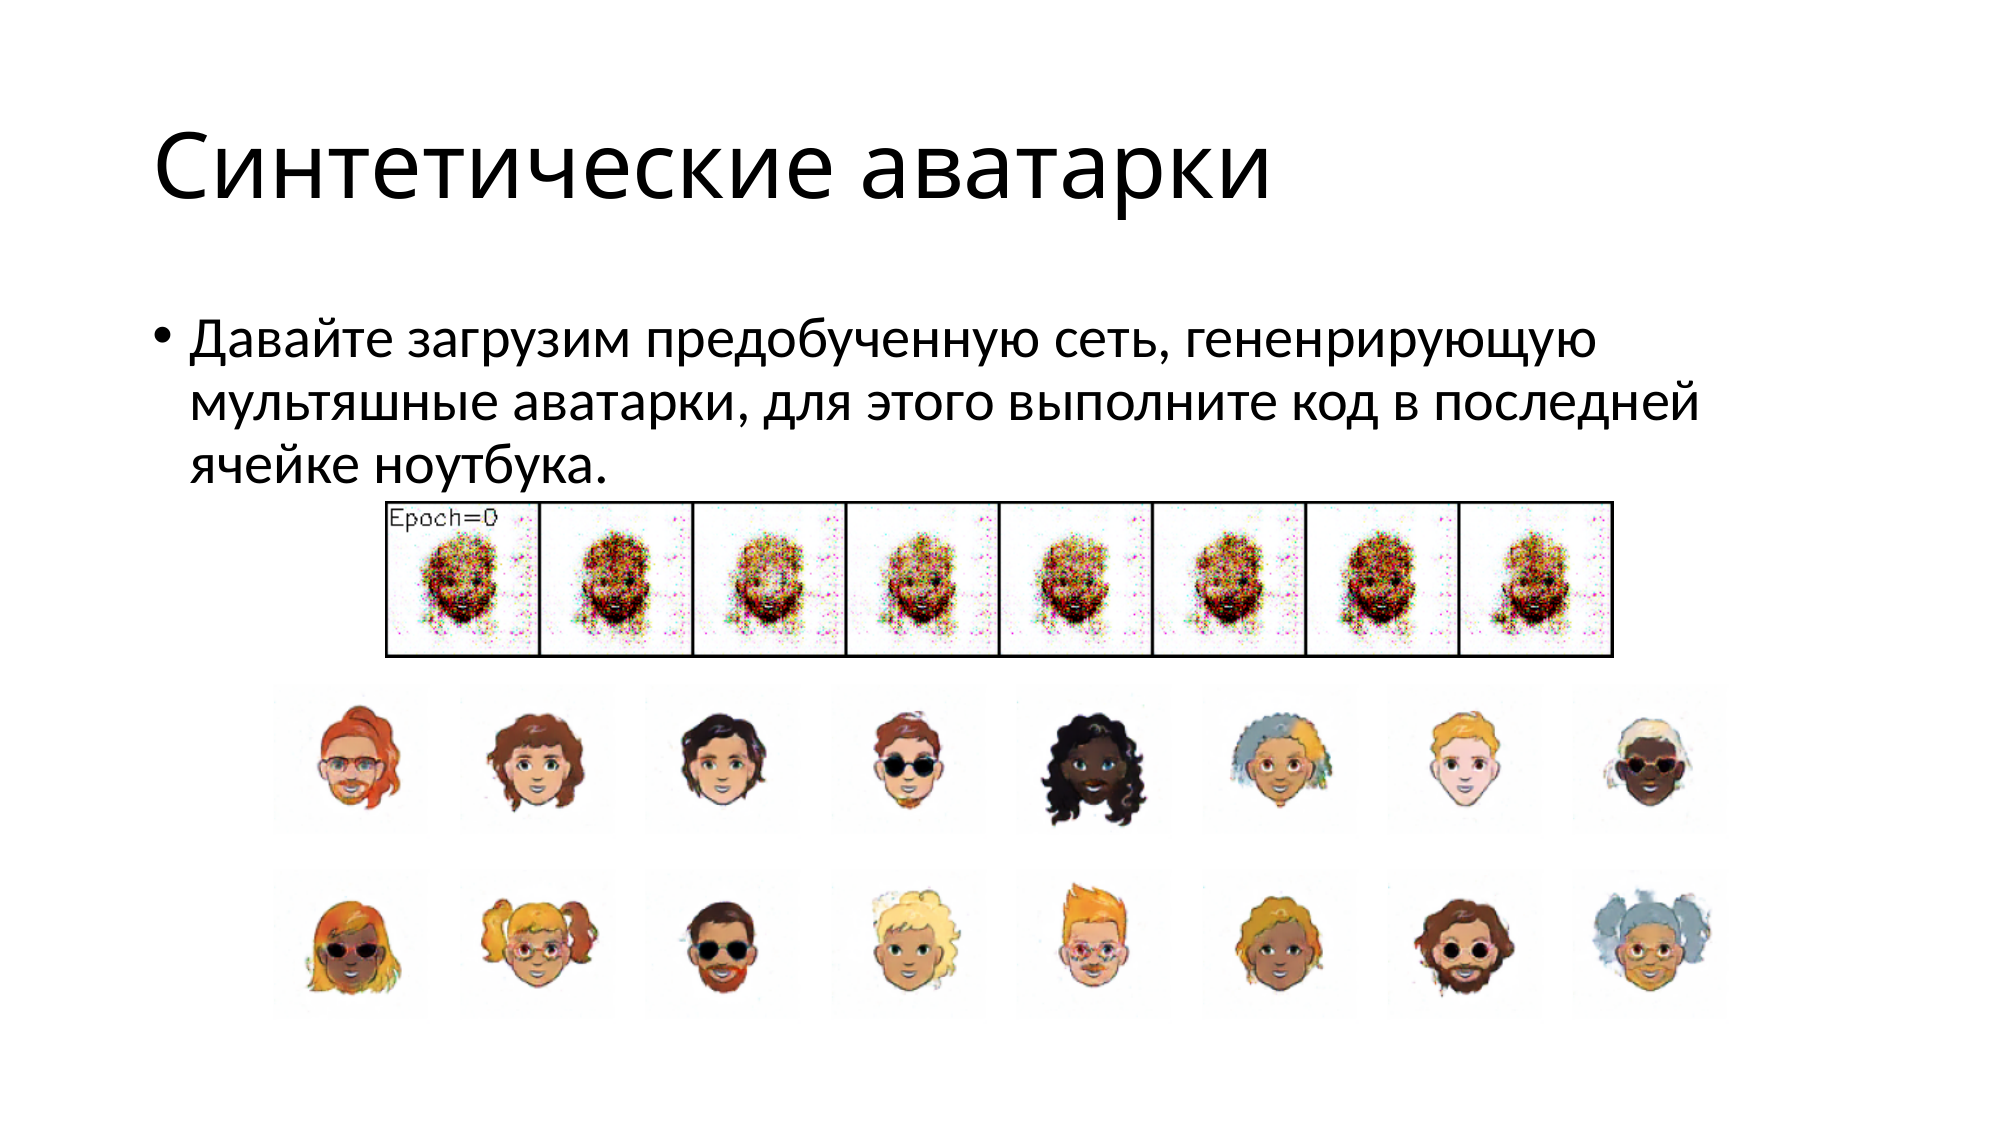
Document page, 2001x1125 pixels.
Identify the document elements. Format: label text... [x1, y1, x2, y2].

picture [265, 676, 1735, 1044]
title Синтетические аватарки [137, 59, 1863, 278]
picture [385, 501, 1614, 658]
list Давайте загрузим предобученную сеть, гененрирующую мультяшные аватарки, для этого выполните код в последней ячейке ноутбука. [137, 299, 1863, 1014]
